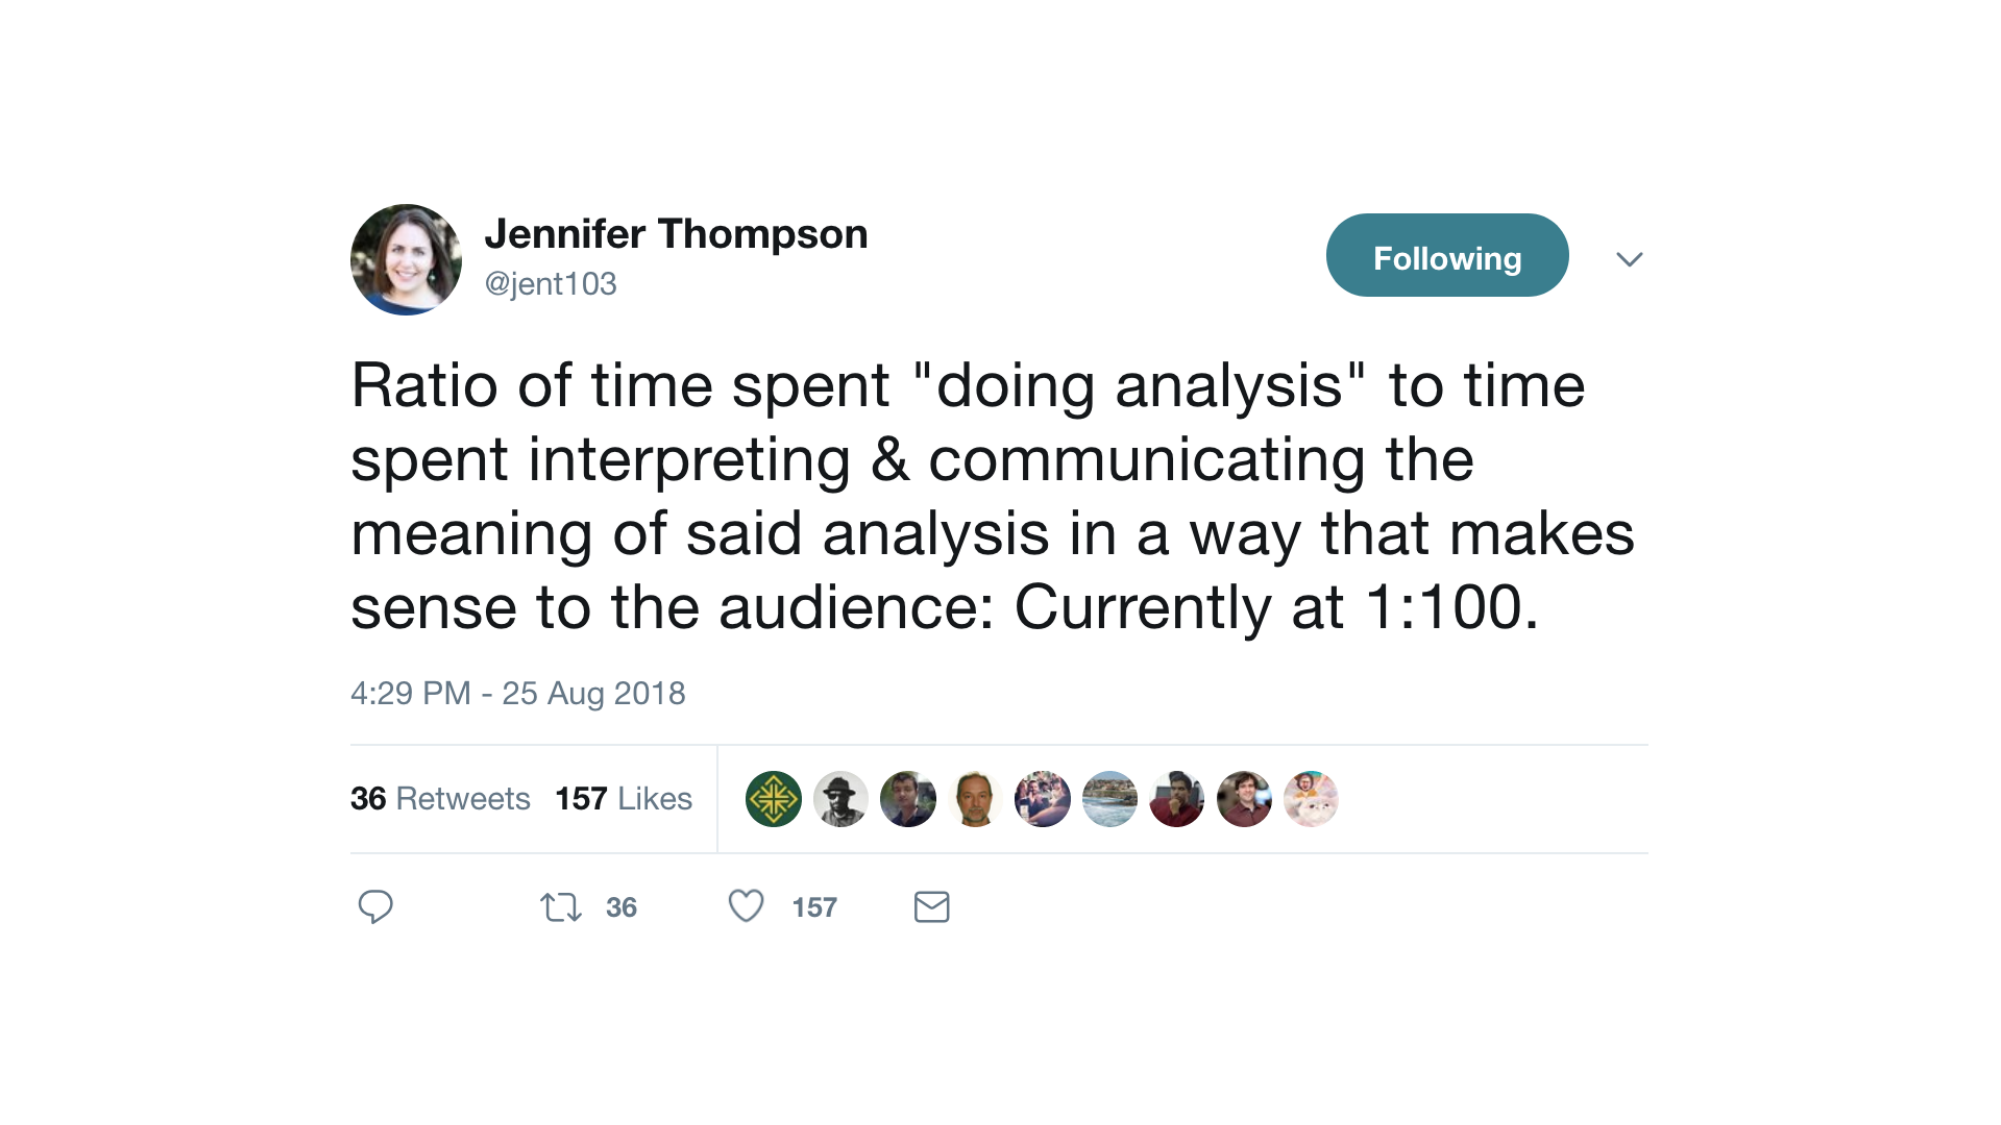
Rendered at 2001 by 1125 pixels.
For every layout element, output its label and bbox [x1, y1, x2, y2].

picture [290, 154, 1710, 971]
